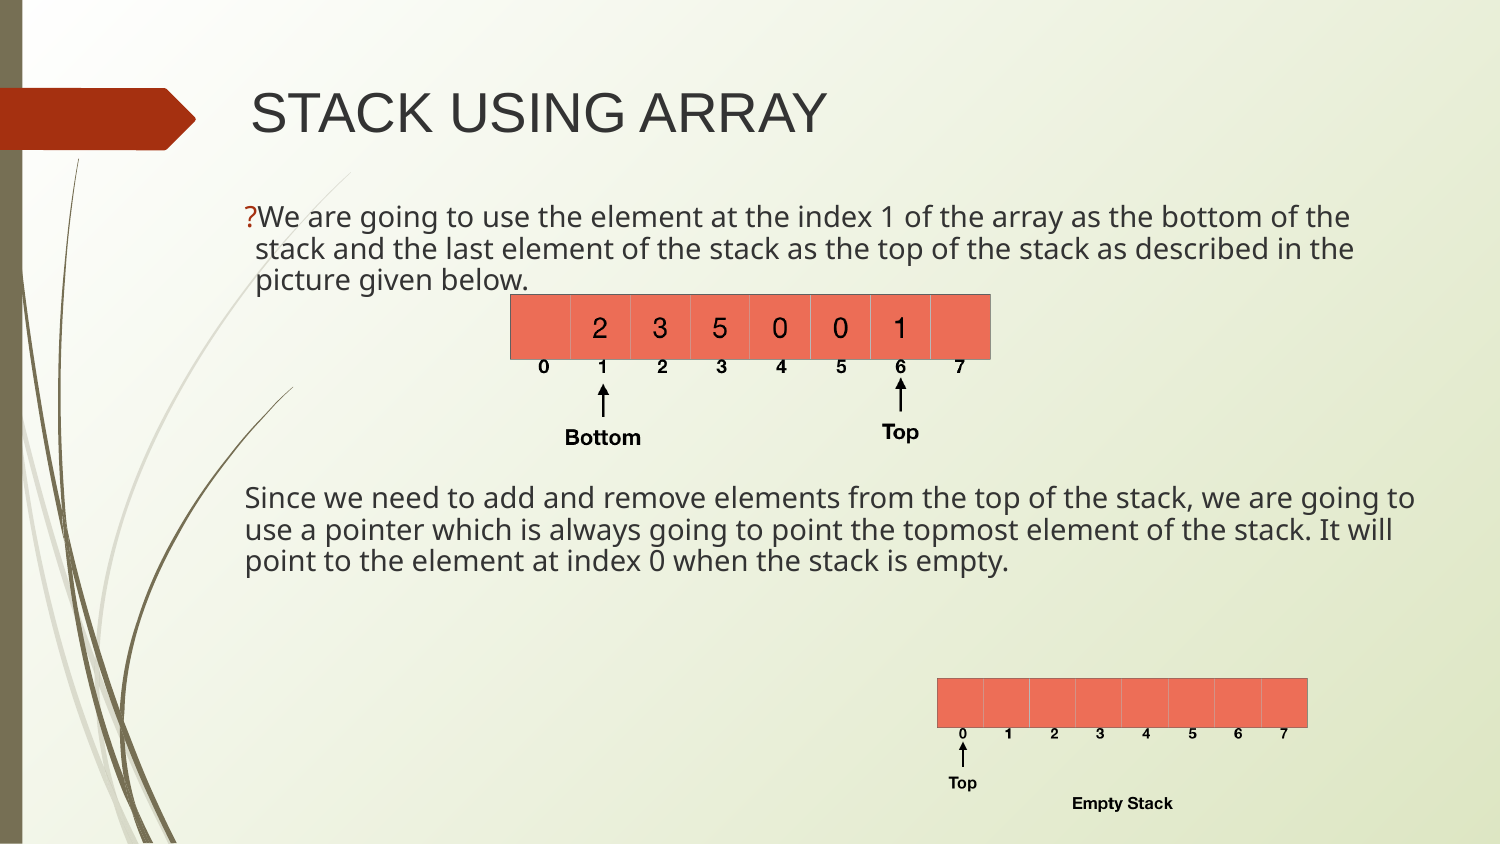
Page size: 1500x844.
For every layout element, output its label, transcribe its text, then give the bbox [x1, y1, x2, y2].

list We are going to use the element at the index 1 of the array as the bottom of the stack and the last element of the stack as the top of the stack as described in the picture given below. Since we need to add and remove elements from the top of the stack, we are going to use a pointer which is always going to point the topmost element of the stack. It will point to the element at index 0 when the stack is empty. [238, 196, 1426, 651]
title STACK USING ARRAY [239, 57, 1062, 176]
picture [936, 677, 1308, 817]
picture [508, 292, 992, 454]
